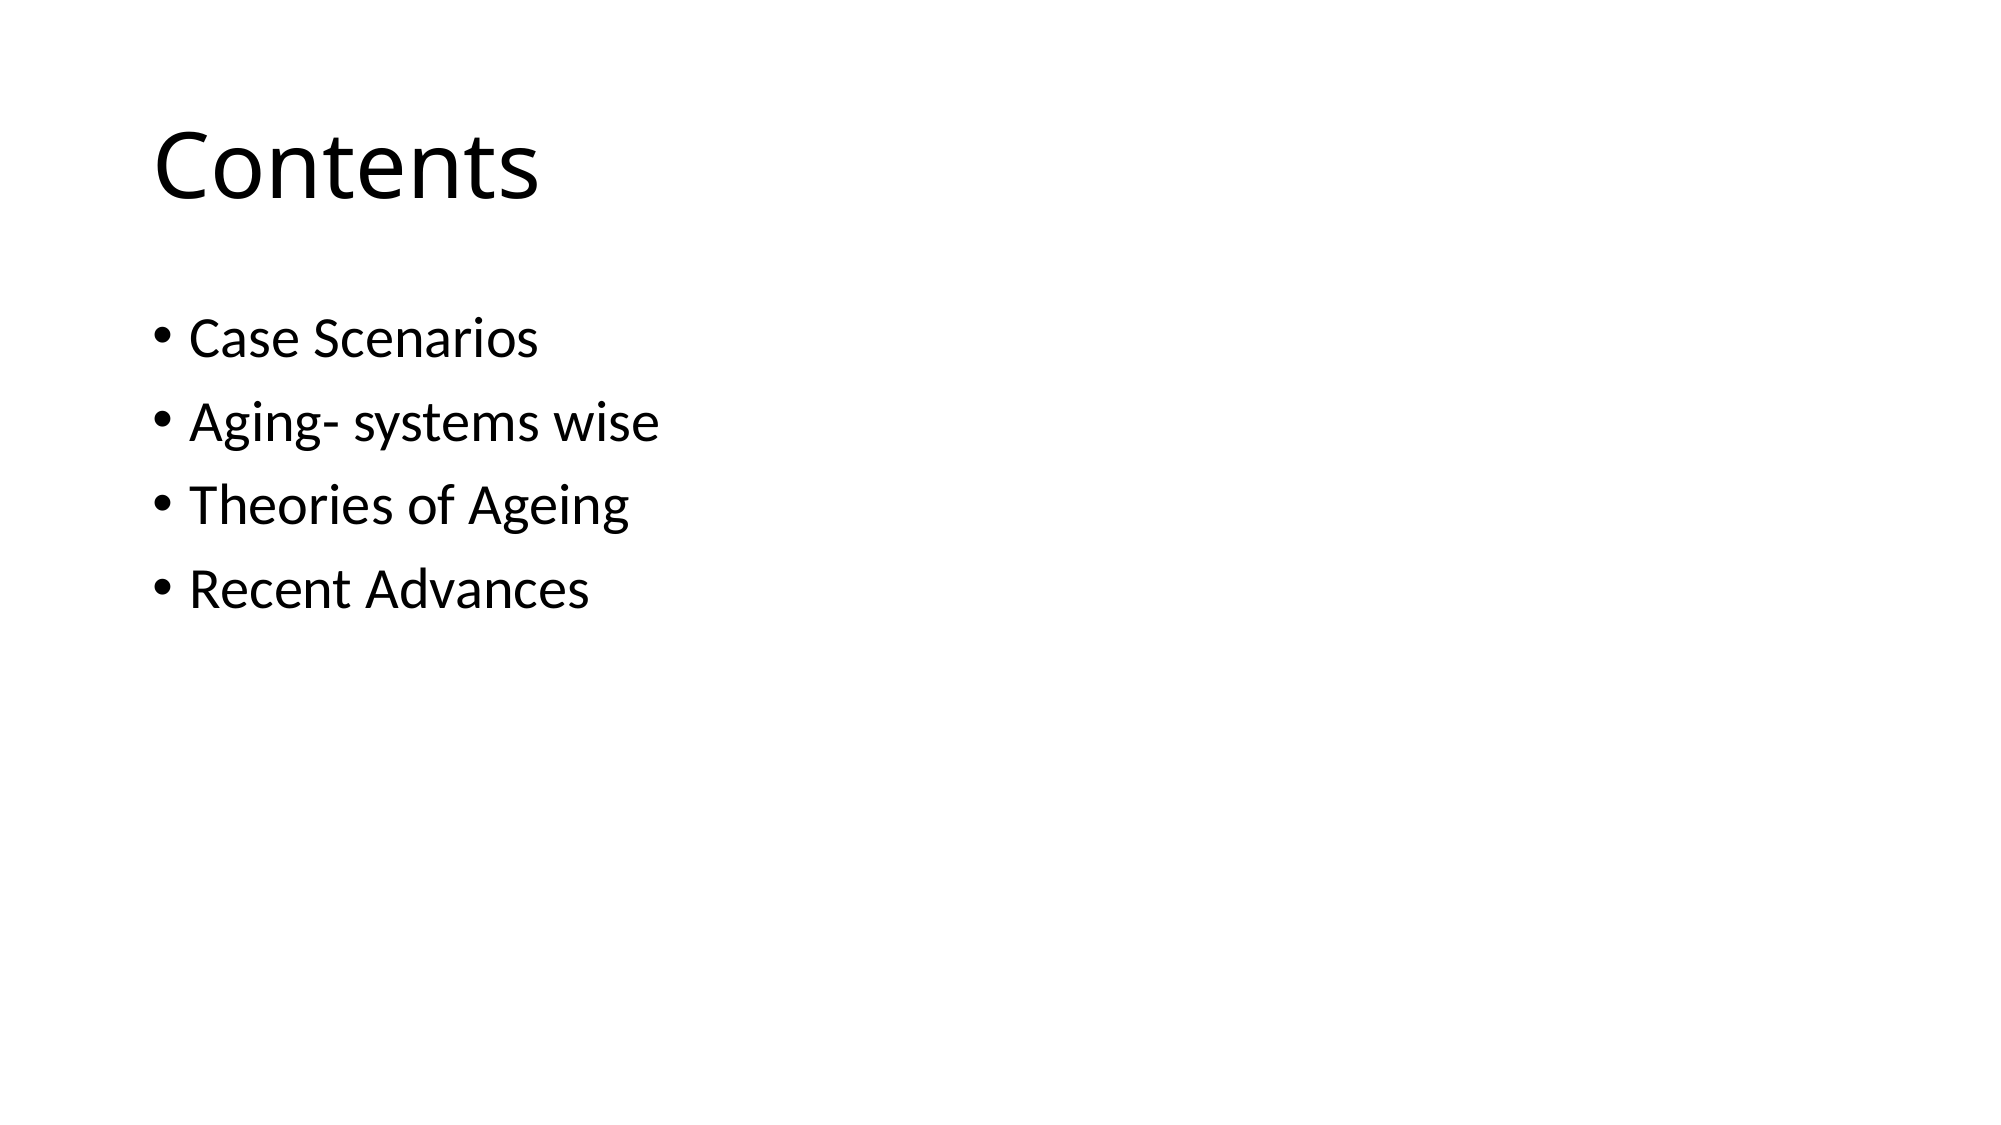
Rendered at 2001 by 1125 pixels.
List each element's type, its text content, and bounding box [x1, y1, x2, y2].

list Case Scenarios Aging- systems wise Theories of Ageing Recent Advances [137, 299, 1863, 1014]
title Contents [137, 59, 1863, 278]
